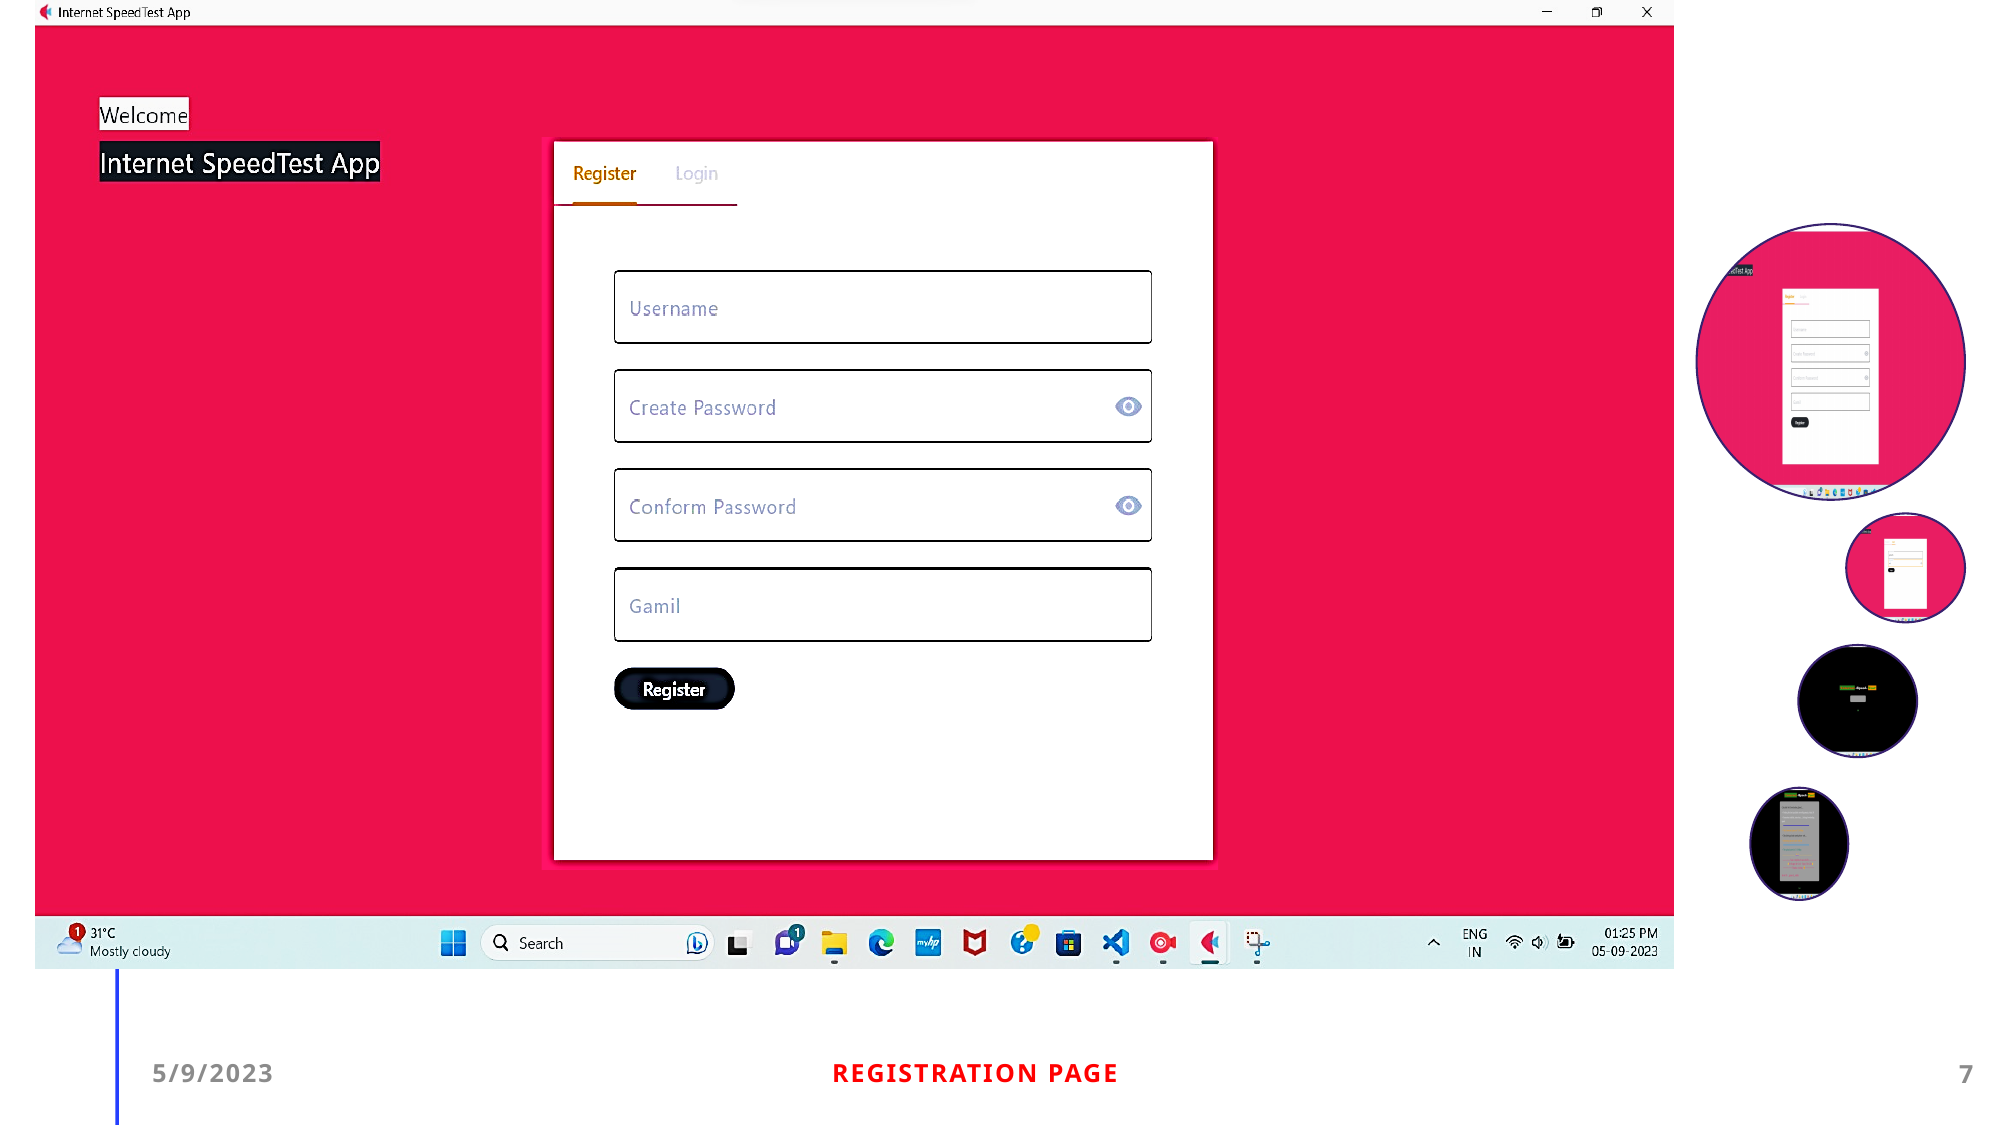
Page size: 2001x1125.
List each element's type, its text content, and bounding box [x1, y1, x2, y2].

text_box [1845, 512, 1967, 624]
text_box [1695, 223, 1966, 501]
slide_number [137, 1042, 588, 1103]
slide_number 7 [1538, 1045, 1989, 1106]
text_box [1749, 786, 1850, 901]
footer Registration page [637, 1042, 1313, 1103]
text_box [1797, 643, 1919, 759]
picture [34, 0, 1674, 969]
